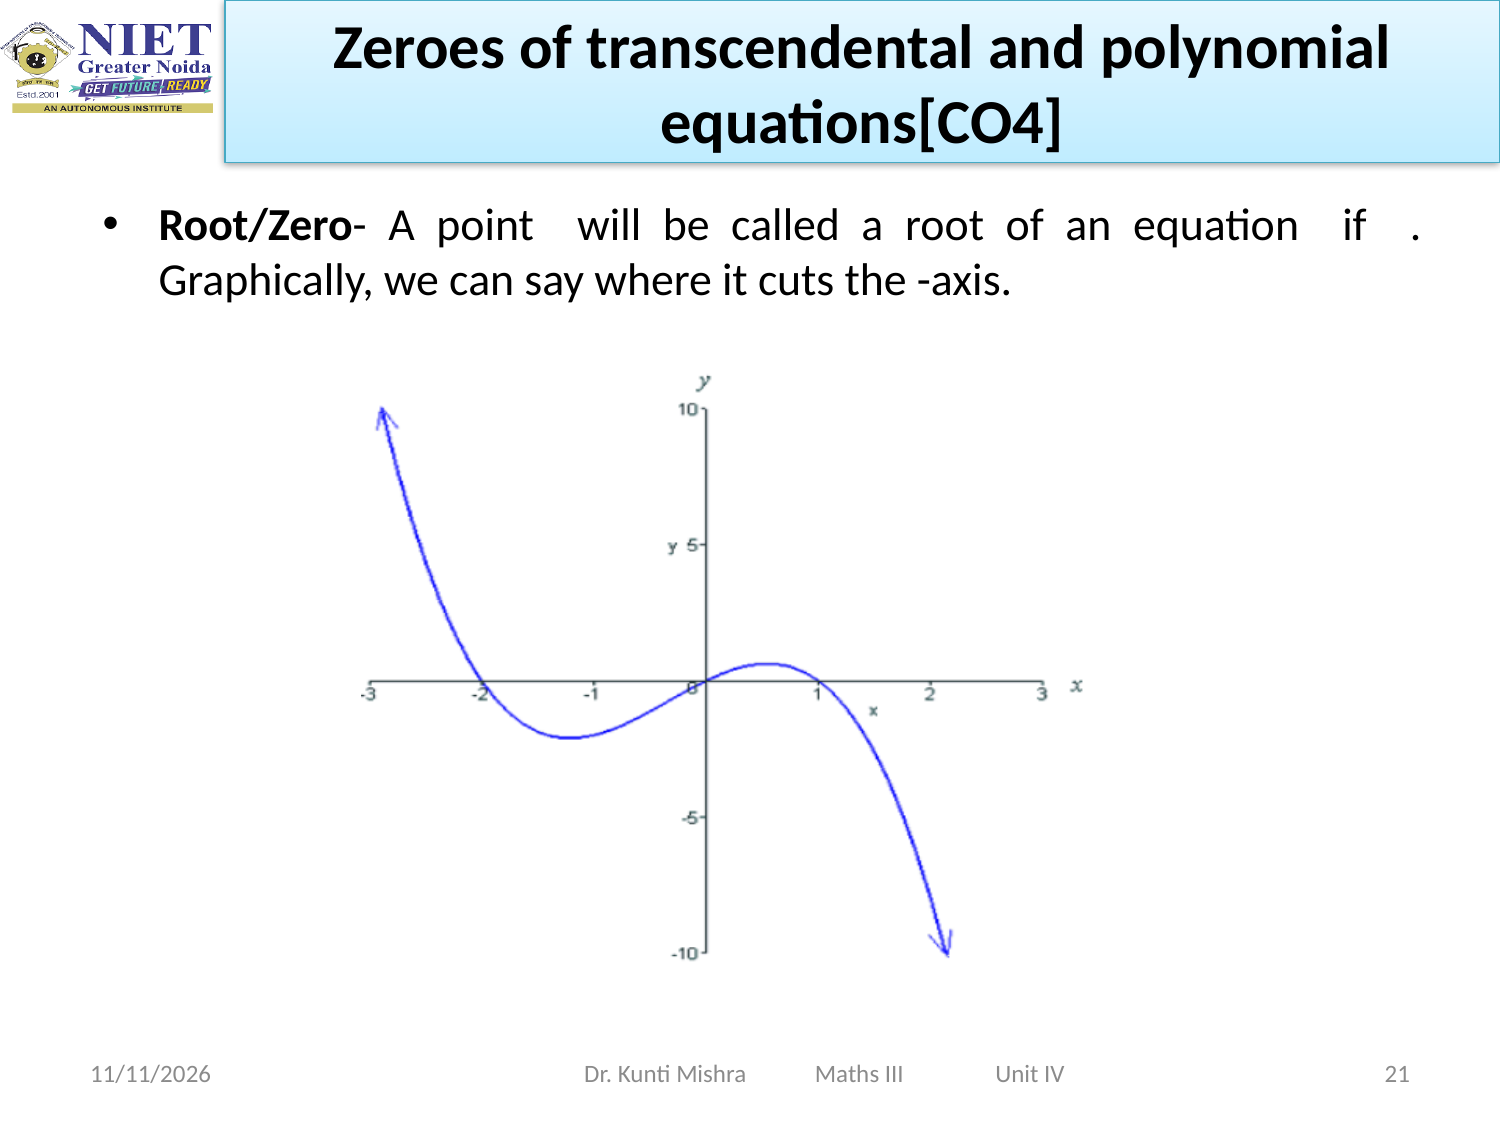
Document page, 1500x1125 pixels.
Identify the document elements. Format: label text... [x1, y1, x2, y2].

picture [361, 362, 1139, 973]
footer Dr. Kunti Mishra Maths III Unit IV [412, 1042, 1074, 1103]
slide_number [75, 1042, 412, 1103]
slide_number 21 [1074, 1042, 1425, 1103]
text_box Zeroes of transcendental and polynomial equations[CO4] [224, 0, 1500, 163]
picture [0, 22, 213, 113]
